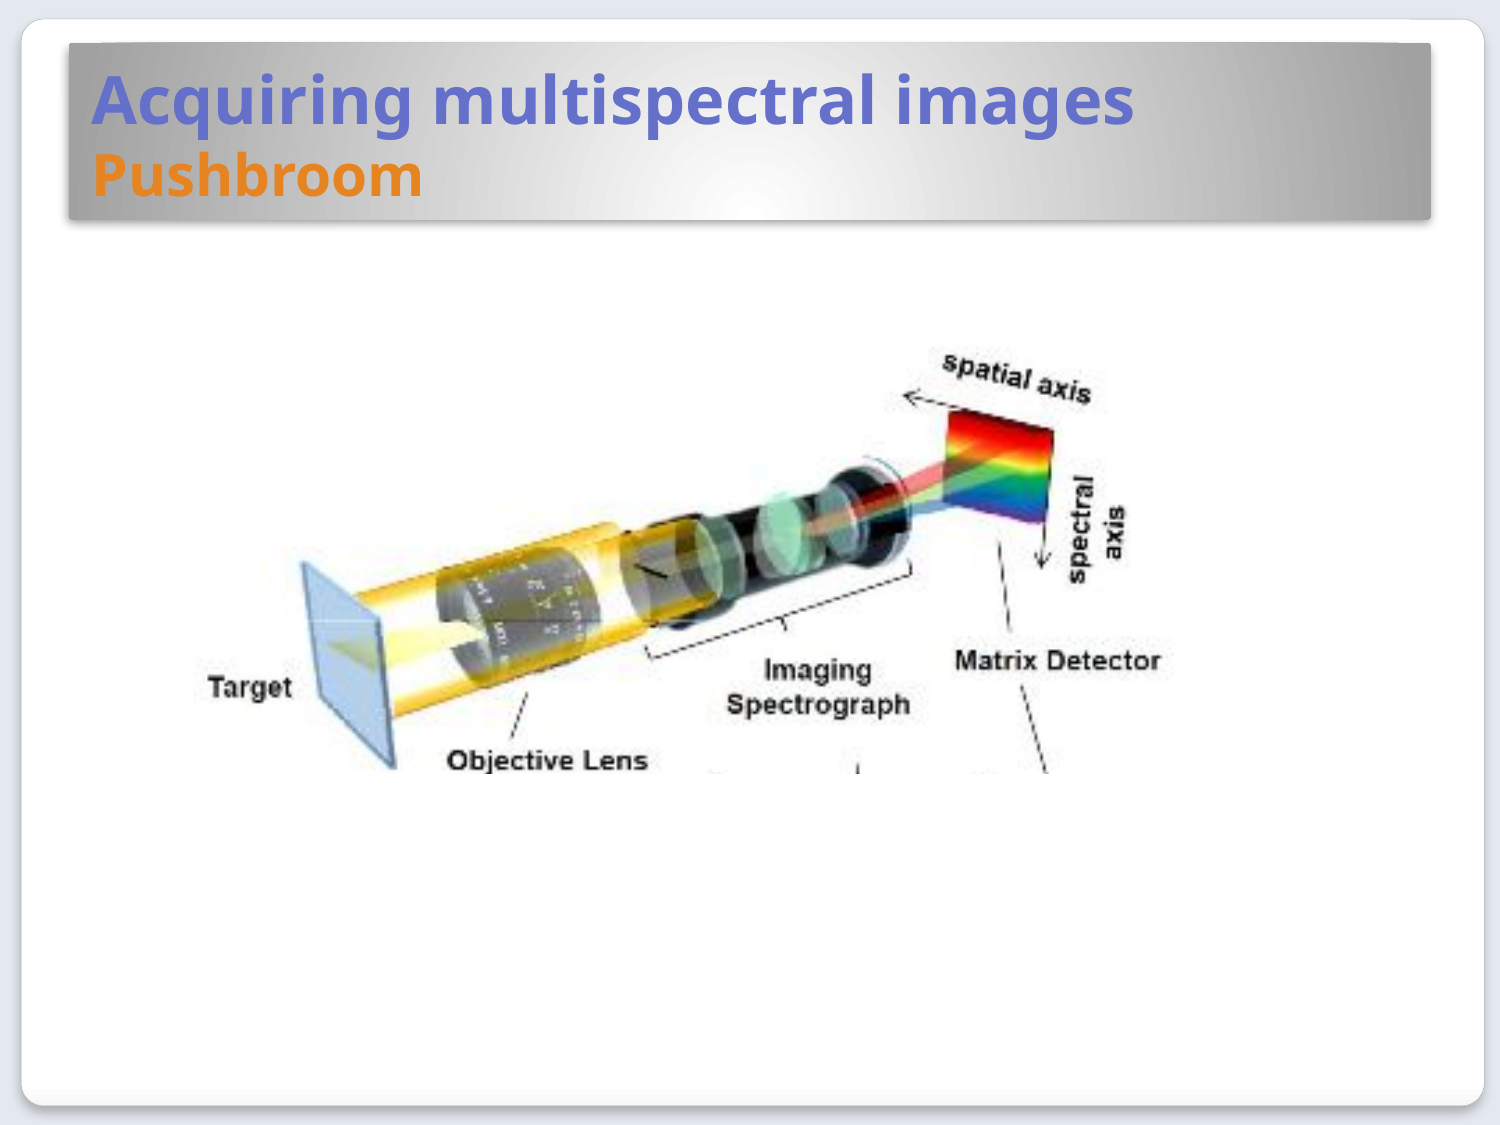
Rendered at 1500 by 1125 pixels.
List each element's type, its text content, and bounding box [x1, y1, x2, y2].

title Acquiring multispectral images Pushbroom [76, 42, 1420, 216]
list Scanning one spatial dimension Spatial x spectral area scan sensor Prism or diffraction grating to separate wavelength [226, 275, 1500, 1050]
picture [128, 280, 1375, 774]
